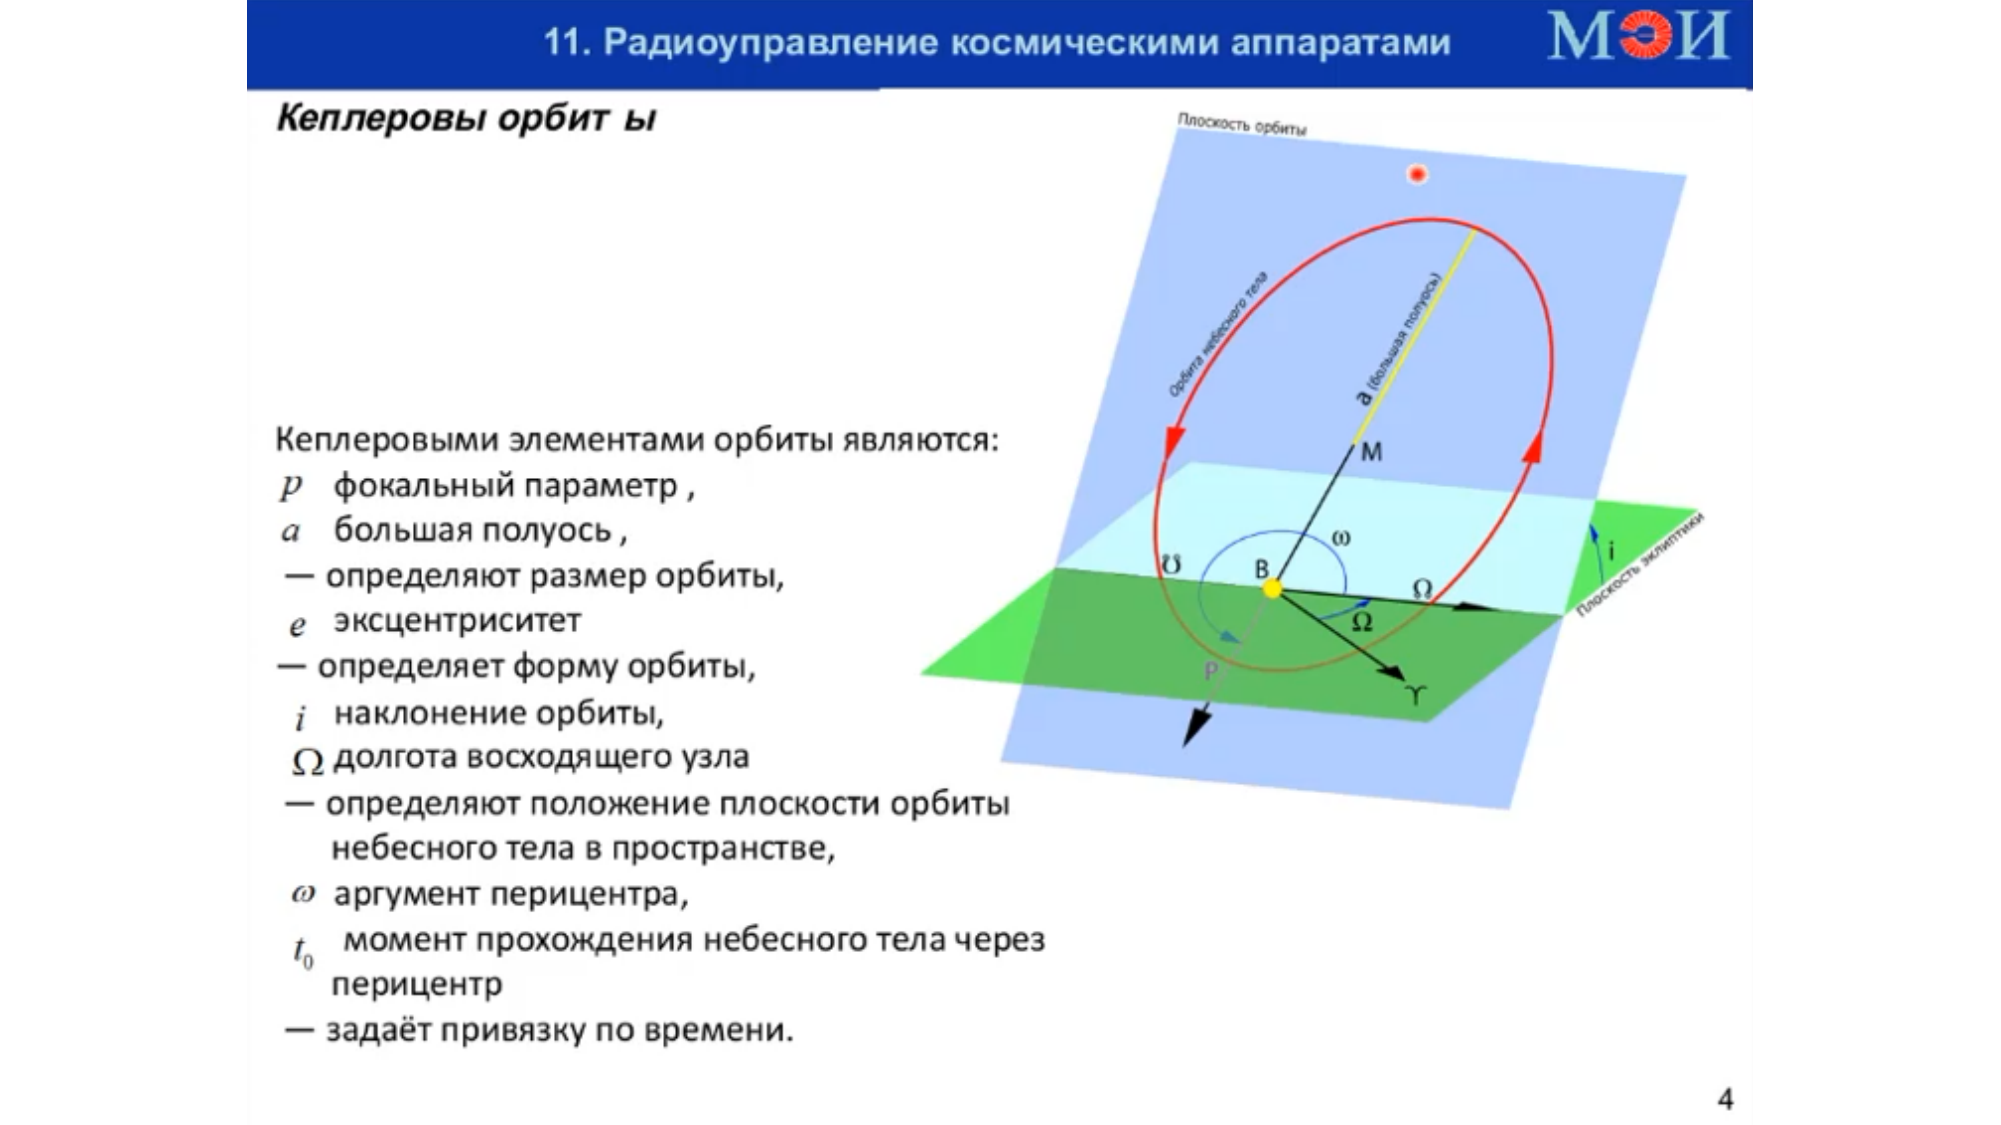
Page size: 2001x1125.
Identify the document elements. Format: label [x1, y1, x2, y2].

picture [246, 0, 1753, 1125]
